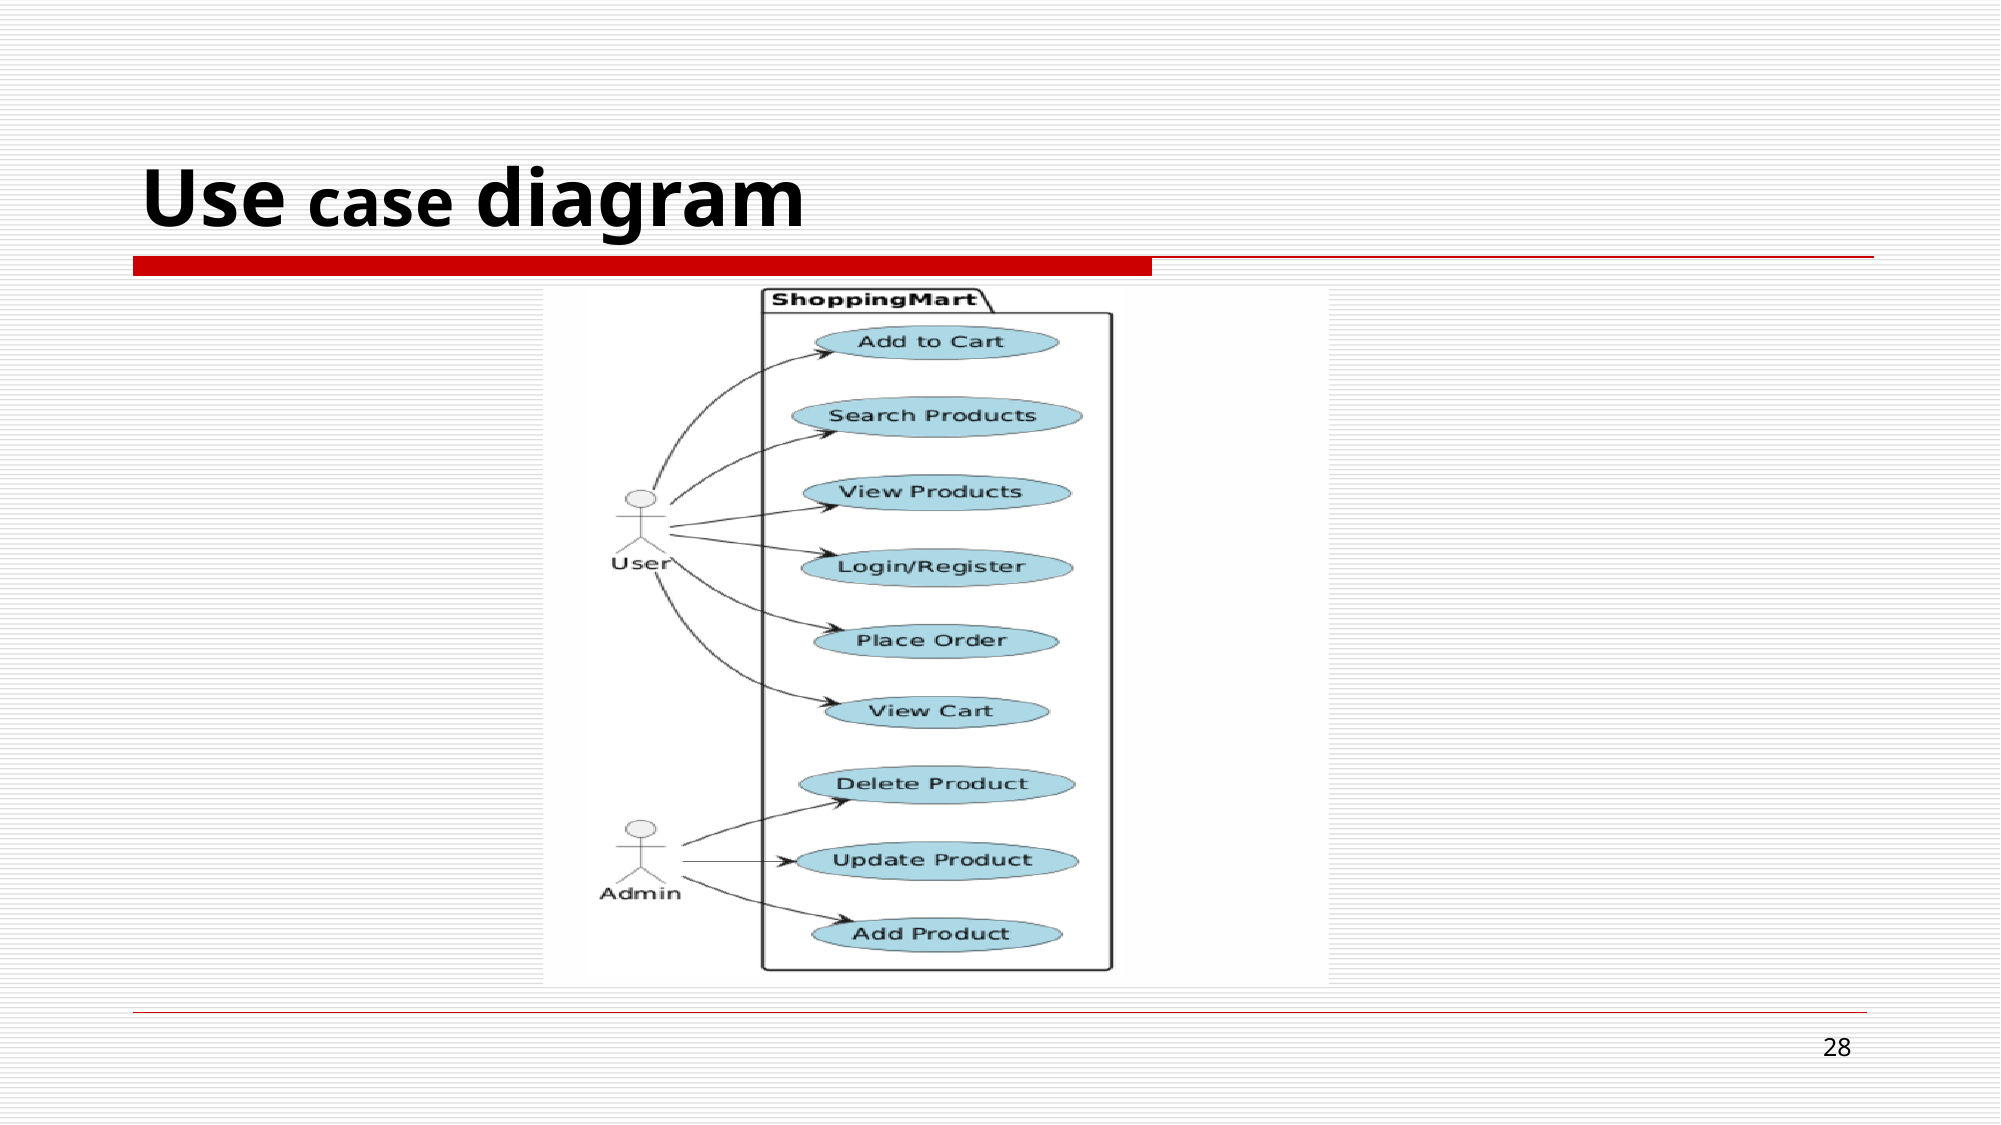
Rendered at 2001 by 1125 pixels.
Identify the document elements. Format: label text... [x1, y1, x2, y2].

slide_number 28 [1433, 1024, 1867, 1103]
title Use case diagram [125, 50, 1876, 250]
picture [0, 0, 2001, 1125]
